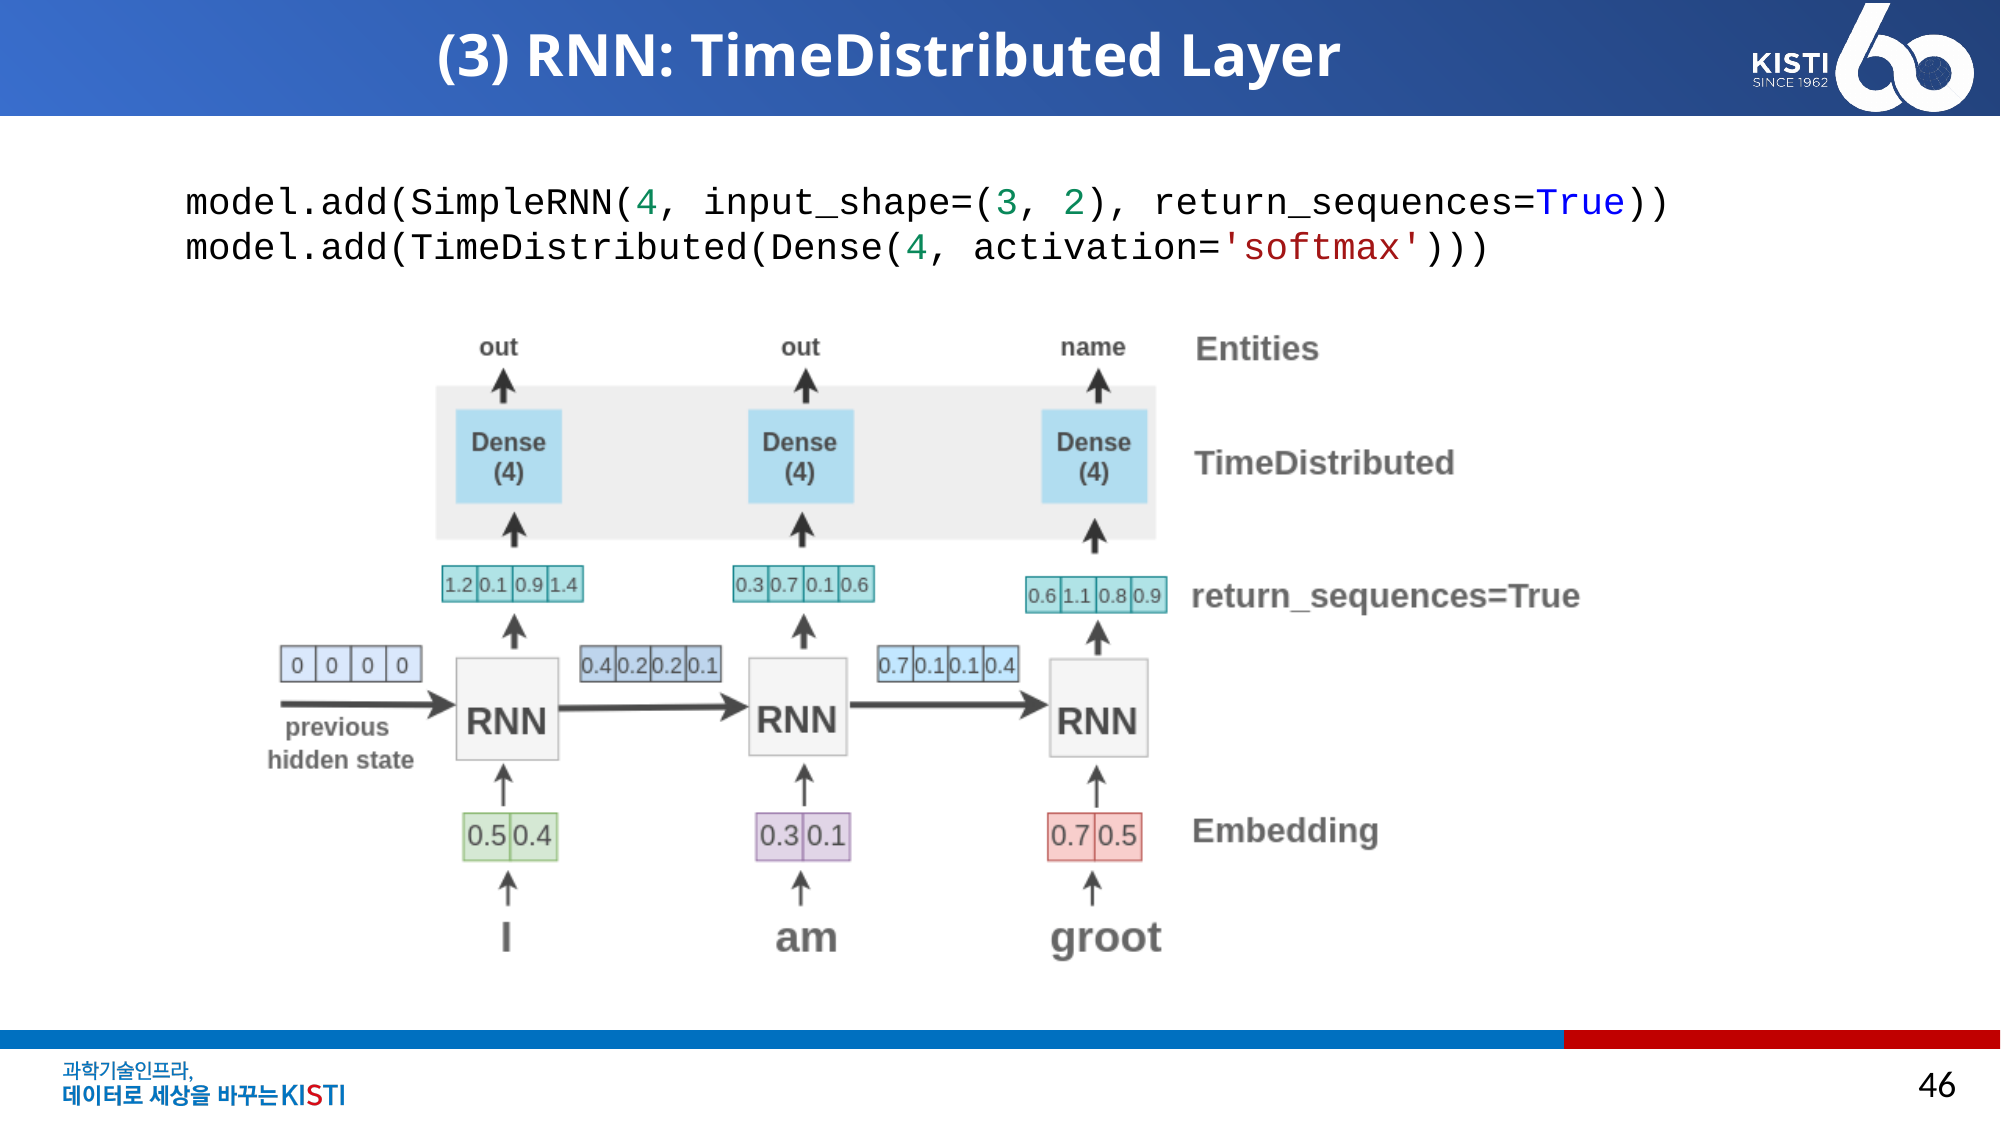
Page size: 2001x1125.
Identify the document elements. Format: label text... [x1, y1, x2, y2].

picture [251, 312, 1595, 977]
text_box model.add(SimpleRNN(4, input_shape=(3, 2), return_sequences=True)) model.add(TimeDistributed(Dense(4, activation='softmax'))) [170, 169, 1728, 274]
title (3) RNN: TimeDistributed Layer [53, 1, 1728, 114]
picture [63, 1061, 344, 1106]
picture [1753, 3, 1974, 112]
slide_number 46 [1594, 1053, 1971, 1113]
